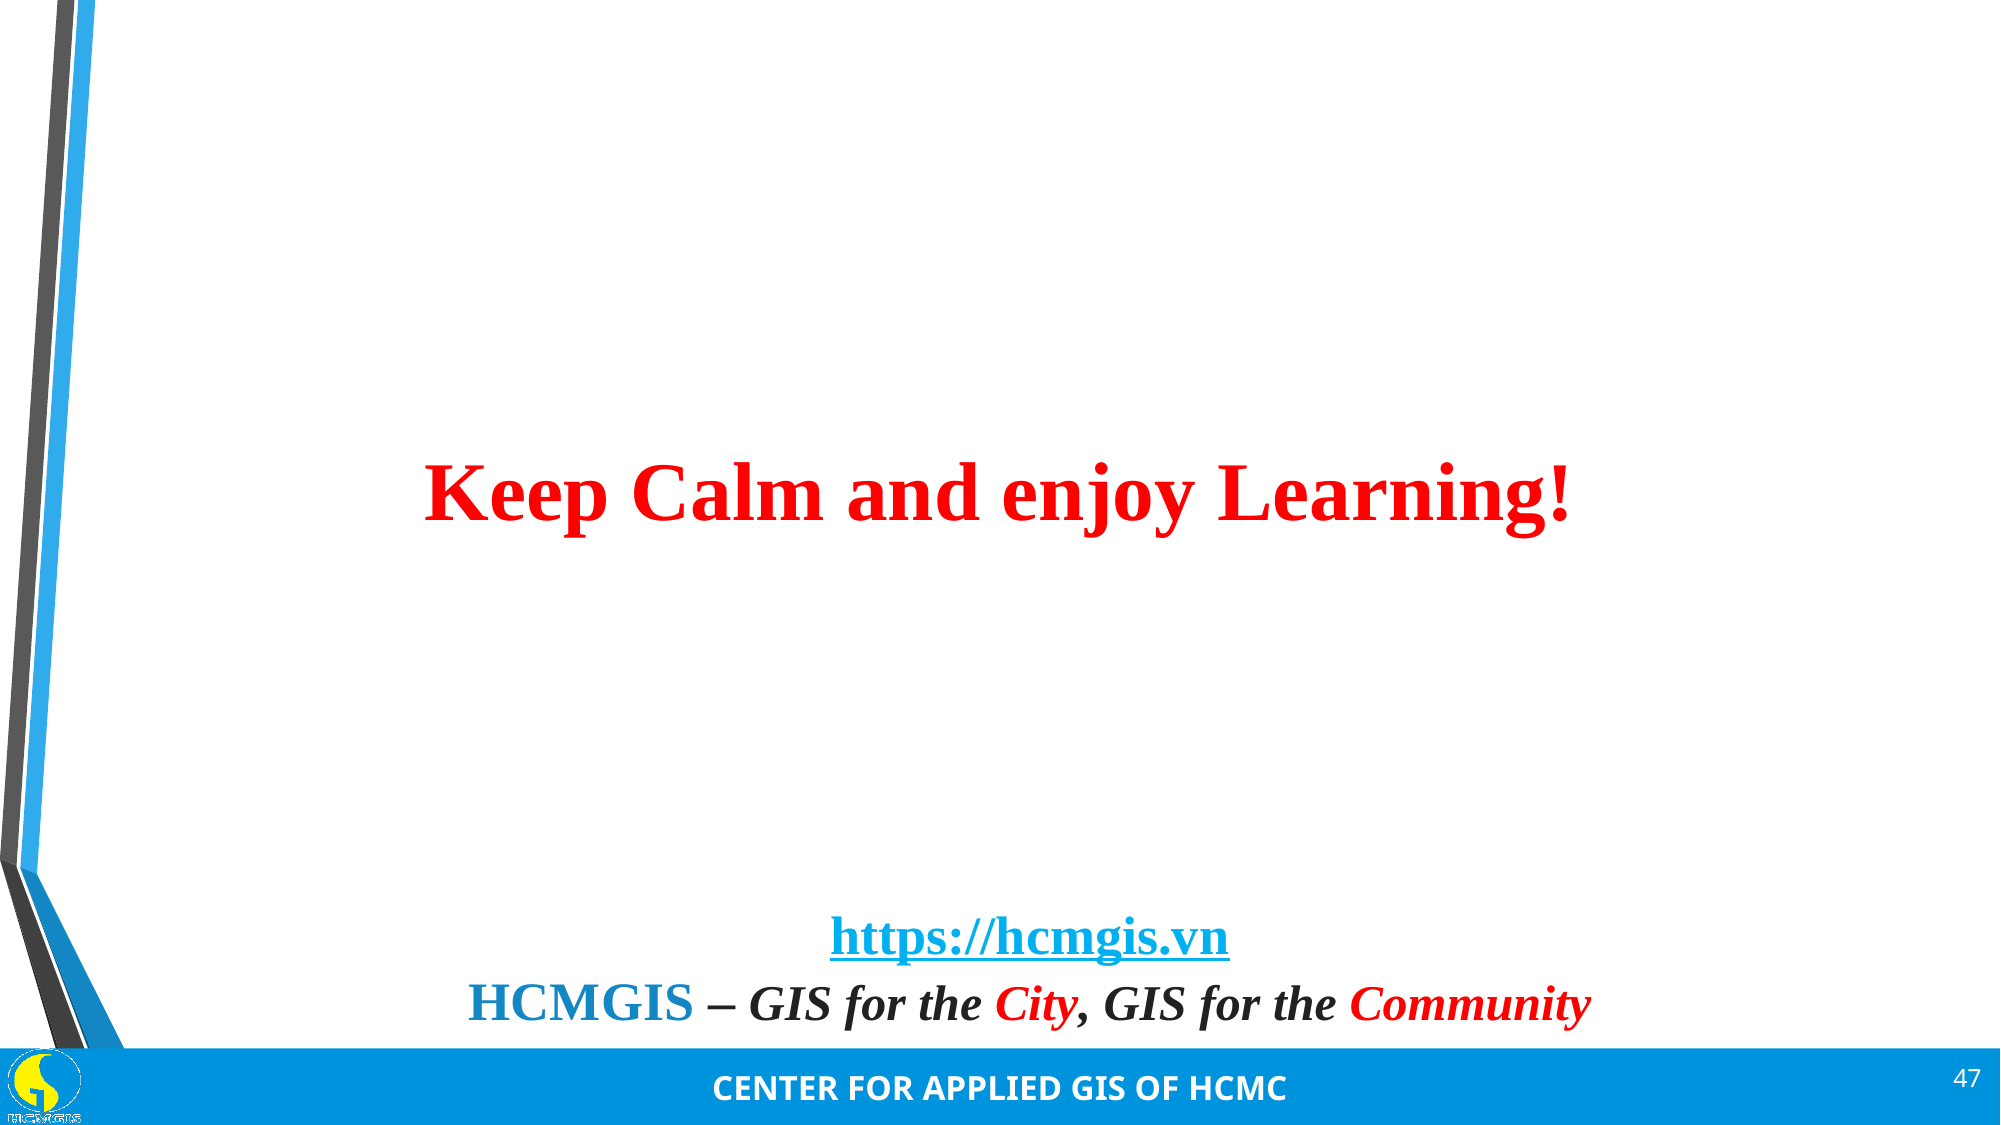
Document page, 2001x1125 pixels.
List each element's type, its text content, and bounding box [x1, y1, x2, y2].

text_box https://hcmgis.vn HCMGIS – GIS for the City, GIS for the Community [312, 893, 1748, 1039]
picture [15, 1055, 58, 1110]
title Keep Calm and enjoy Learning! [356, 387, 1644, 587]
slide_number 47 [1896, 1050, 1997, 1110]
